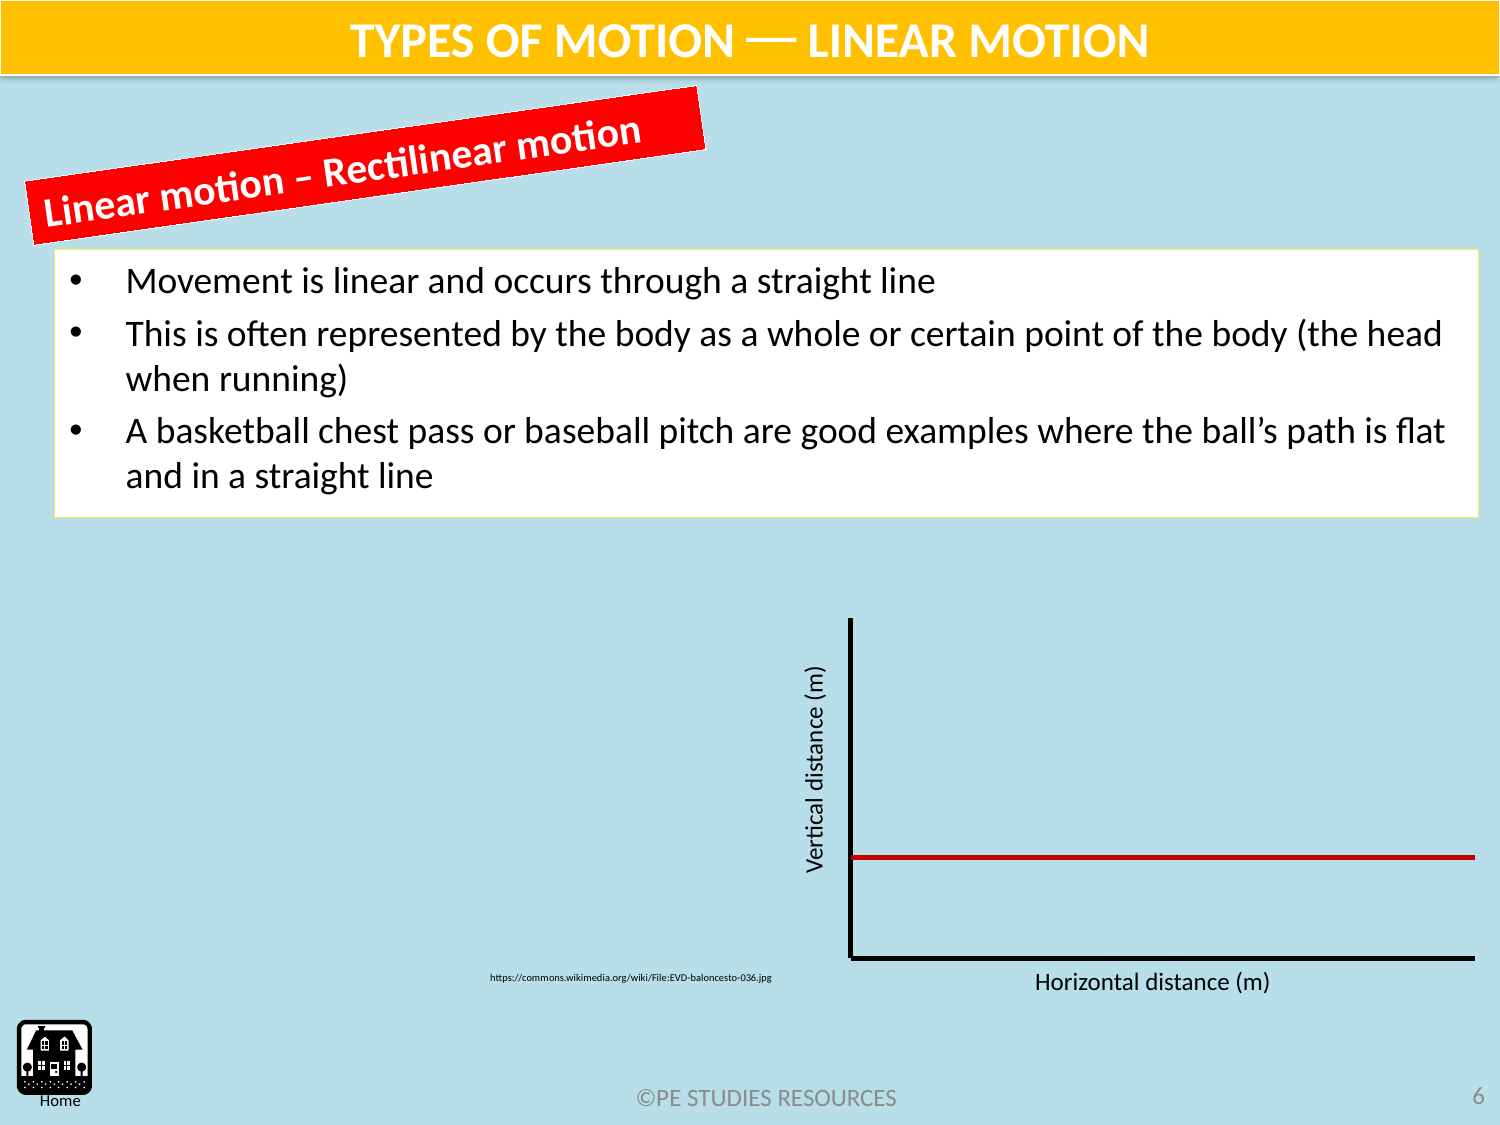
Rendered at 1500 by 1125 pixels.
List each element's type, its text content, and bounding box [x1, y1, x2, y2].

text_box Linear motion – Rectilinear motion [24, 85, 707, 246]
picture [16, 1019, 93, 1096]
text_box Horizontal distance (m) [1020, 958, 1500, 1003]
footer ©PE STUDIES RESOURCES [529, 1066, 1004, 1125]
title TYPES OF MOTION ⎯ LINEAR MOTION [0, 0, 1500, 76]
text_box https://commons.wikimedia.org/wiki/File:EVD-baloncesto-036.jpg [475, 963, 837, 991]
slide_number 6 [1149, 1065, 1500, 1125]
text_box Vertical distance (m) [790, 614, 851, 889]
text_box Home [0, 1082, 130, 1118]
list Movement is linear and occurs through a straight line This is often represented by the body as a whole or certain point of the body (the head when running) A basketball chest pass or baseball pitch are good examples where the ball’s path is flat and in a straight line [54, 249, 1479, 518]
